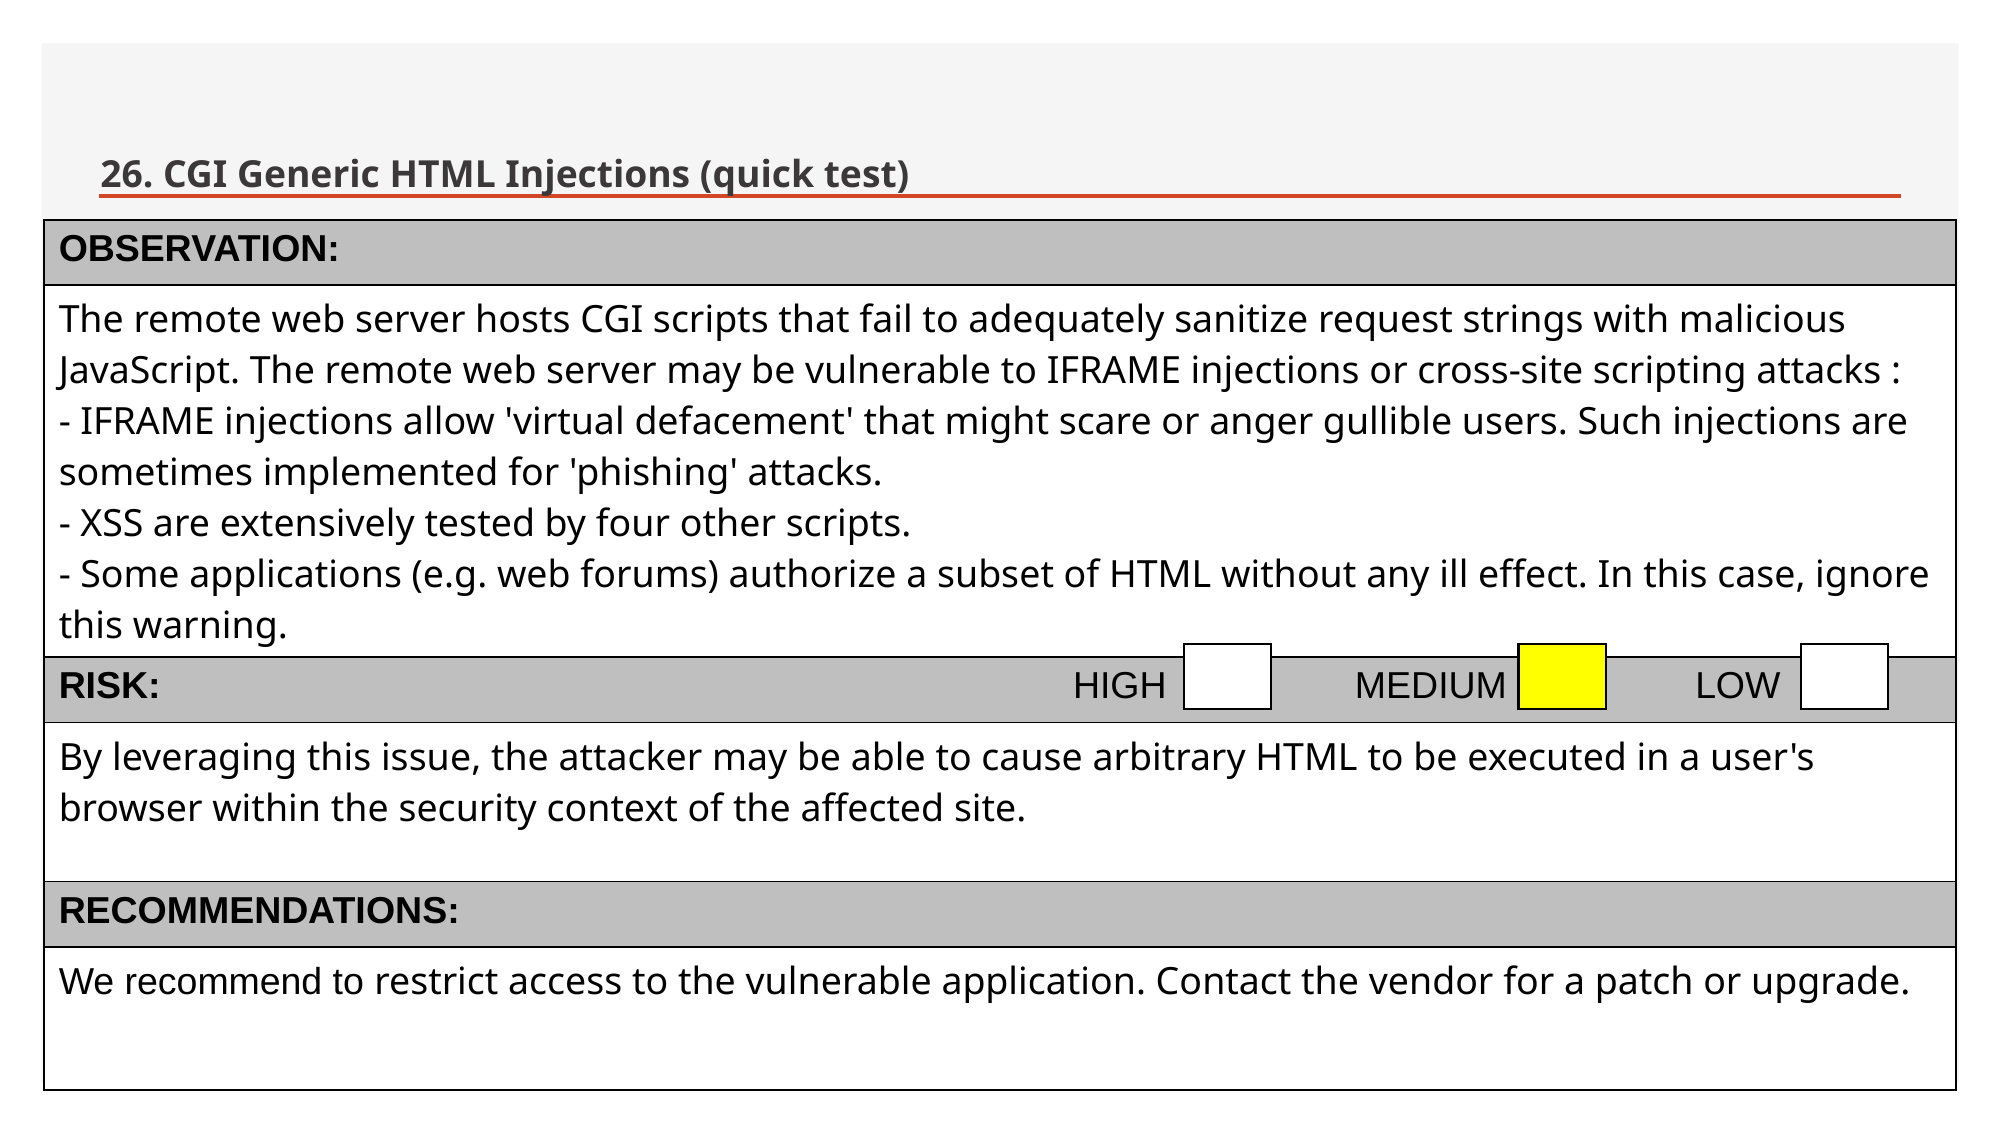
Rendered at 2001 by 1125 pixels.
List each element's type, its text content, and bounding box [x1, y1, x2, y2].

table_cell RECOMMENDATIONS: [45, 882, 1955, 946]
table_cell By leveraging this issue, the attacker may be able to cause arbitrary HTML to be executed in a user's browser within the security context of the affected site. [45, 723, 1955, 881]
text_box [1801, 644, 1889, 709]
table_cell RISK: HIGH MEDIUM LOW [45, 658, 1955, 722]
table_cell We recommend to restrict access to the vulnerable application. Contact the vendor for a patch or upgrade. [45, 948, 1955, 1089]
title 26. CGI Generic HTML Injections (quick test) [85, 142, 1214, 219]
text_box [1518, 644, 1606, 709]
table_header OBSERVATION: [45, 221, 1955, 284]
table_cell The remote web server hosts CGI scripts that fail to adequately sanitize request strings with malicious JavaScript. The remote web server may be vulnerable to IFRAME injections or cross-site scripting attacks : - IFRAME injections allow 'virtual defacement' that might scare or anger gullible users. Such injections are sometimes implemented for 'phishing' attacks. - XSS are extensively tested by four other scripts. - Some applications (e.g. web forums) authorize a subset of HTML without any ill effect. In this case, ignore this warning. [45, 286, 1955, 656]
text_box [1184, 644, 1272, 709]
